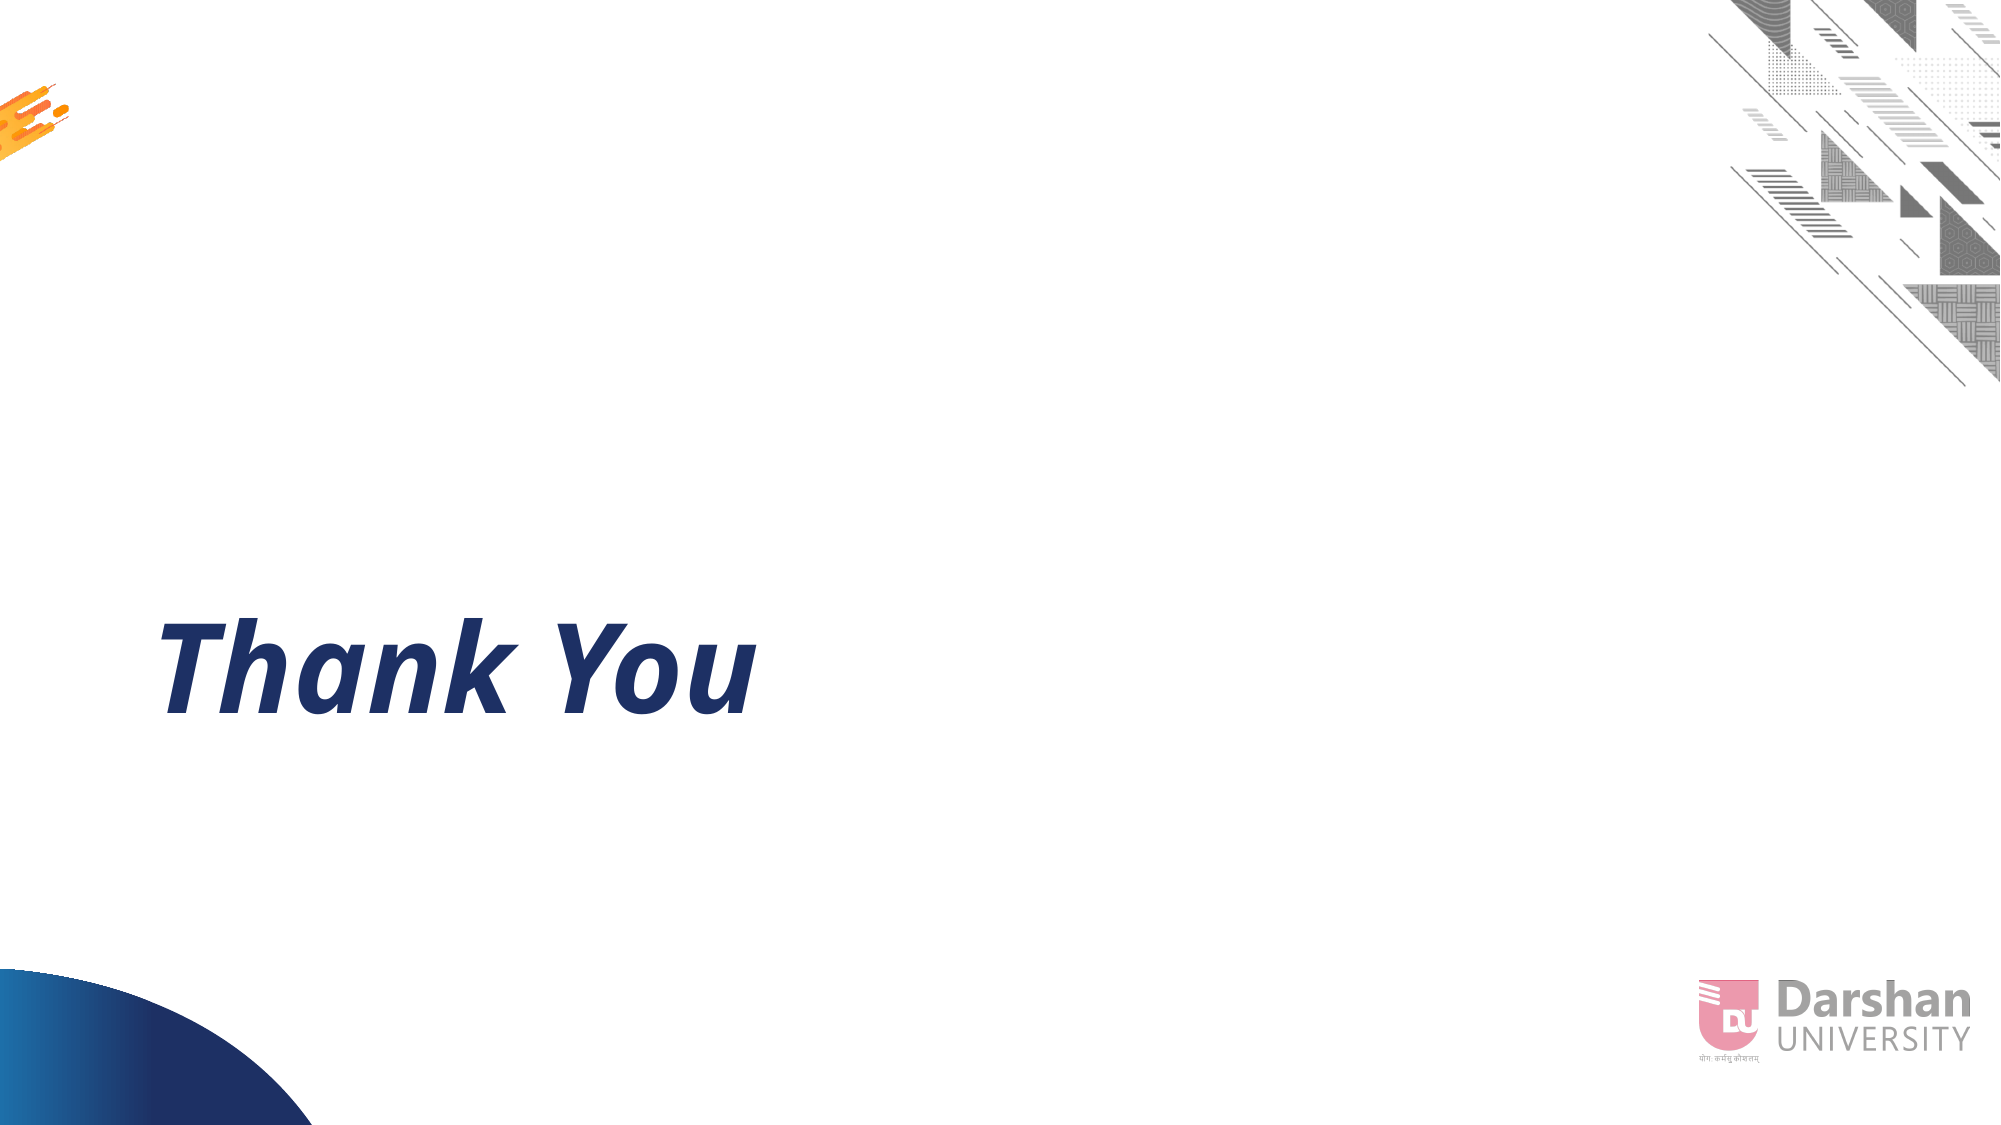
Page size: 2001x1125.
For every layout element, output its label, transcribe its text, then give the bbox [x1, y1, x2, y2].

title Thank You [136, 280, 1862, 749]
text_box Overridden methods in Java are similar to virtual functions in C++ and C#. [1699, 980, 1970, 1063]
picture [0, 65, 90, 193]
